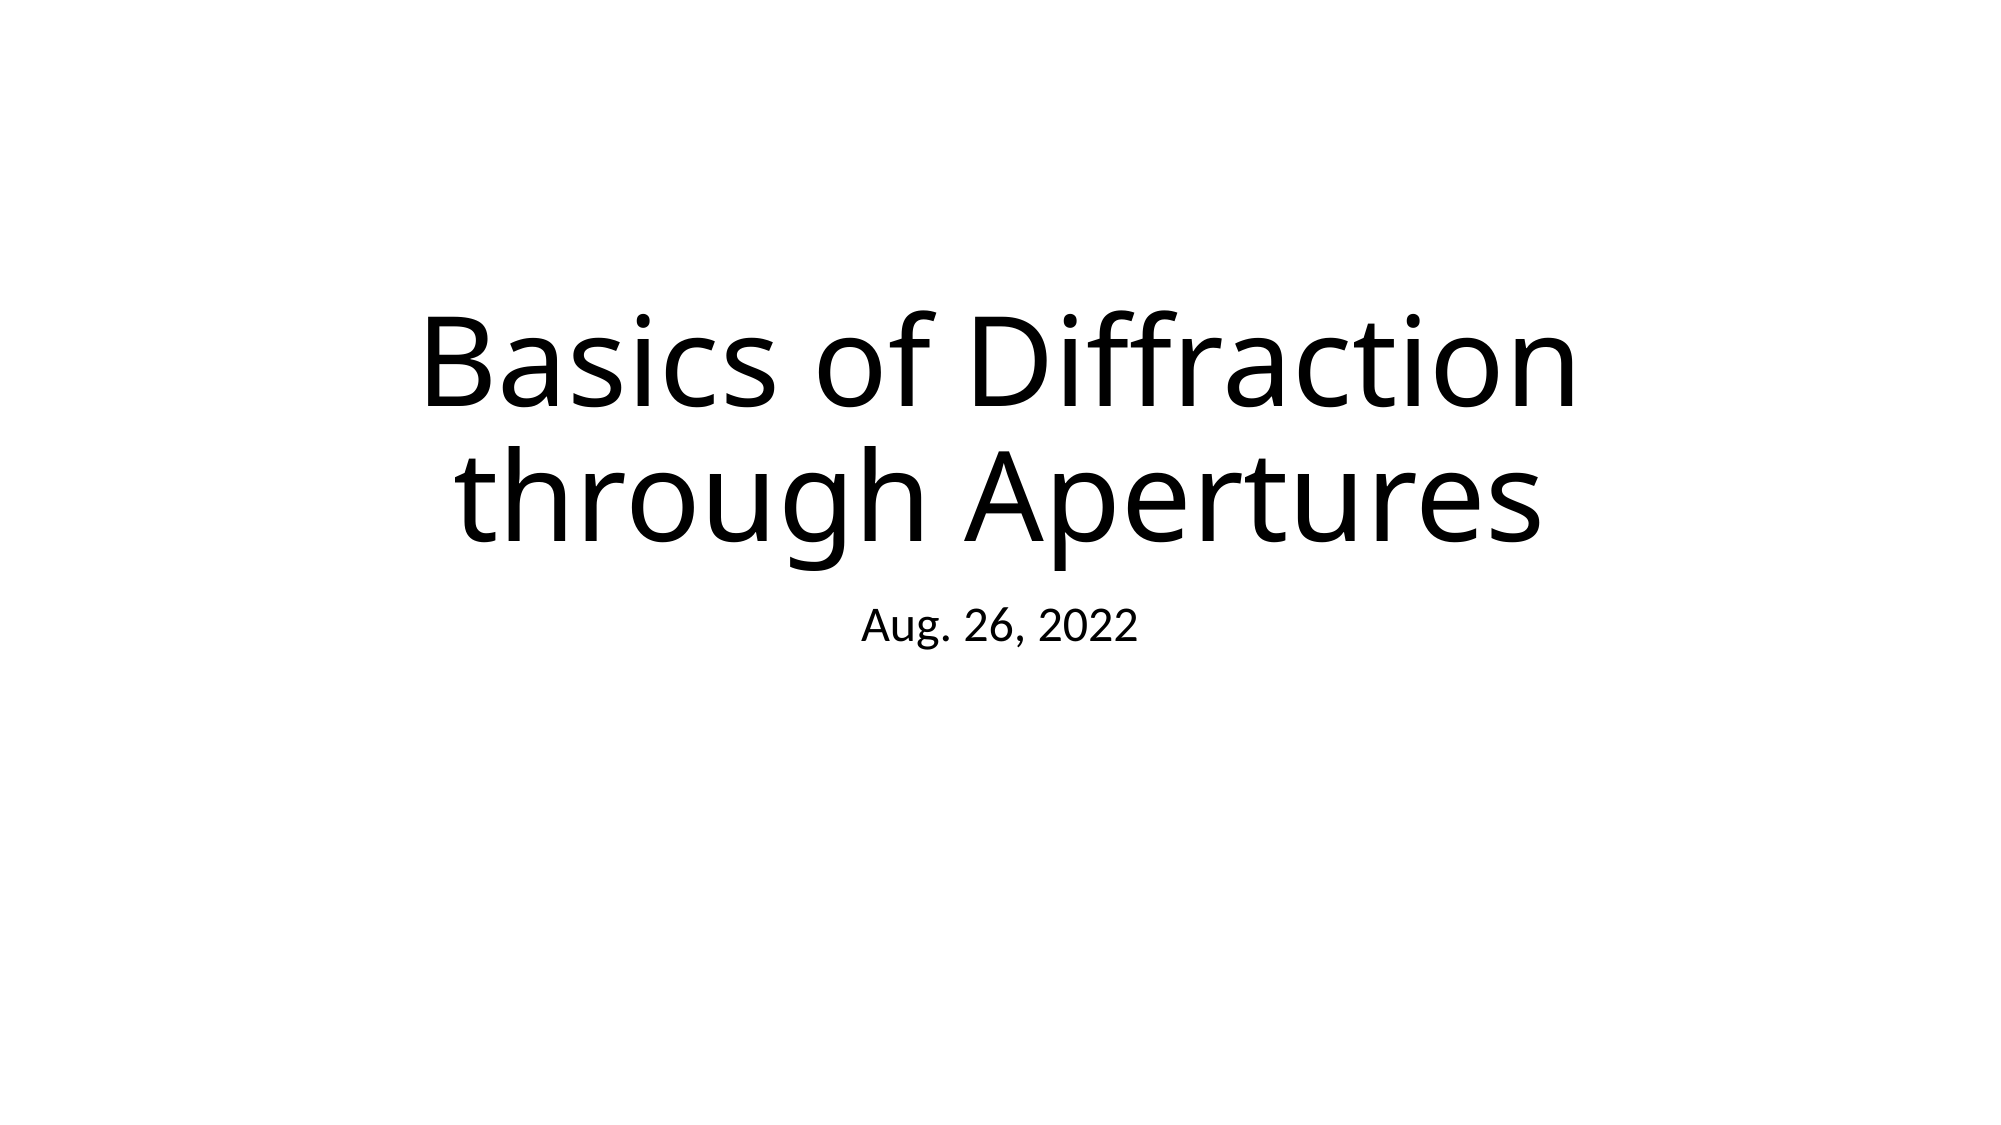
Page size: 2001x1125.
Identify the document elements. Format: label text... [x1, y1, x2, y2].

title Basics of Diffraction through Apertures [249, 184, 1750, 576]
subtitle Aug. 26, 2022 [249, 590, 1750, 863]
